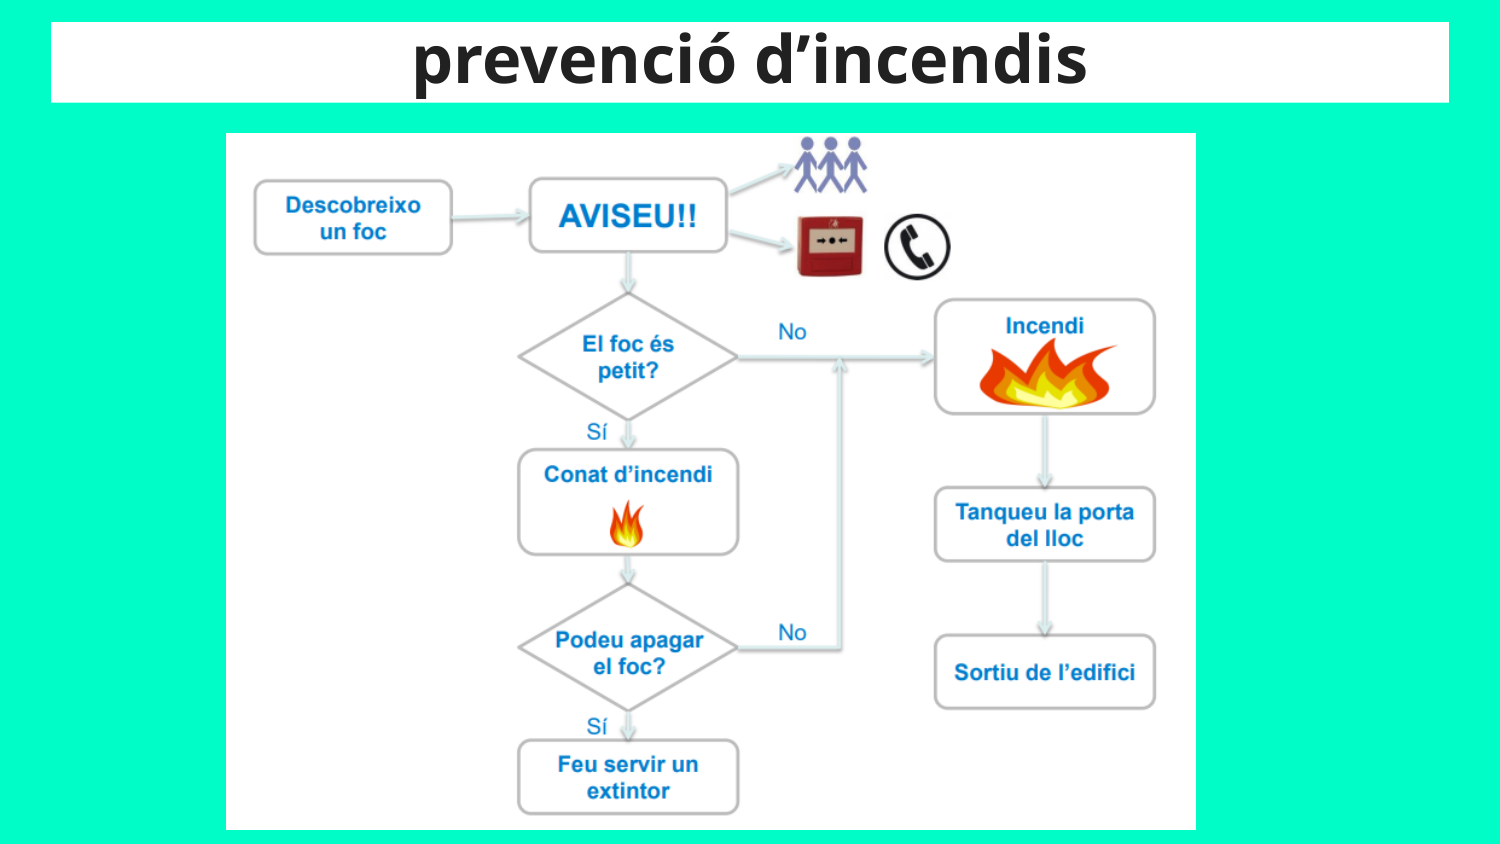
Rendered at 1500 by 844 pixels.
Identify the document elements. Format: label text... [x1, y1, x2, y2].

picture [226, 133, 1196, 831]
title prevenció d’incendis [51, 22, 1449, 102]
text_box [30, 102, 1470, 799]
